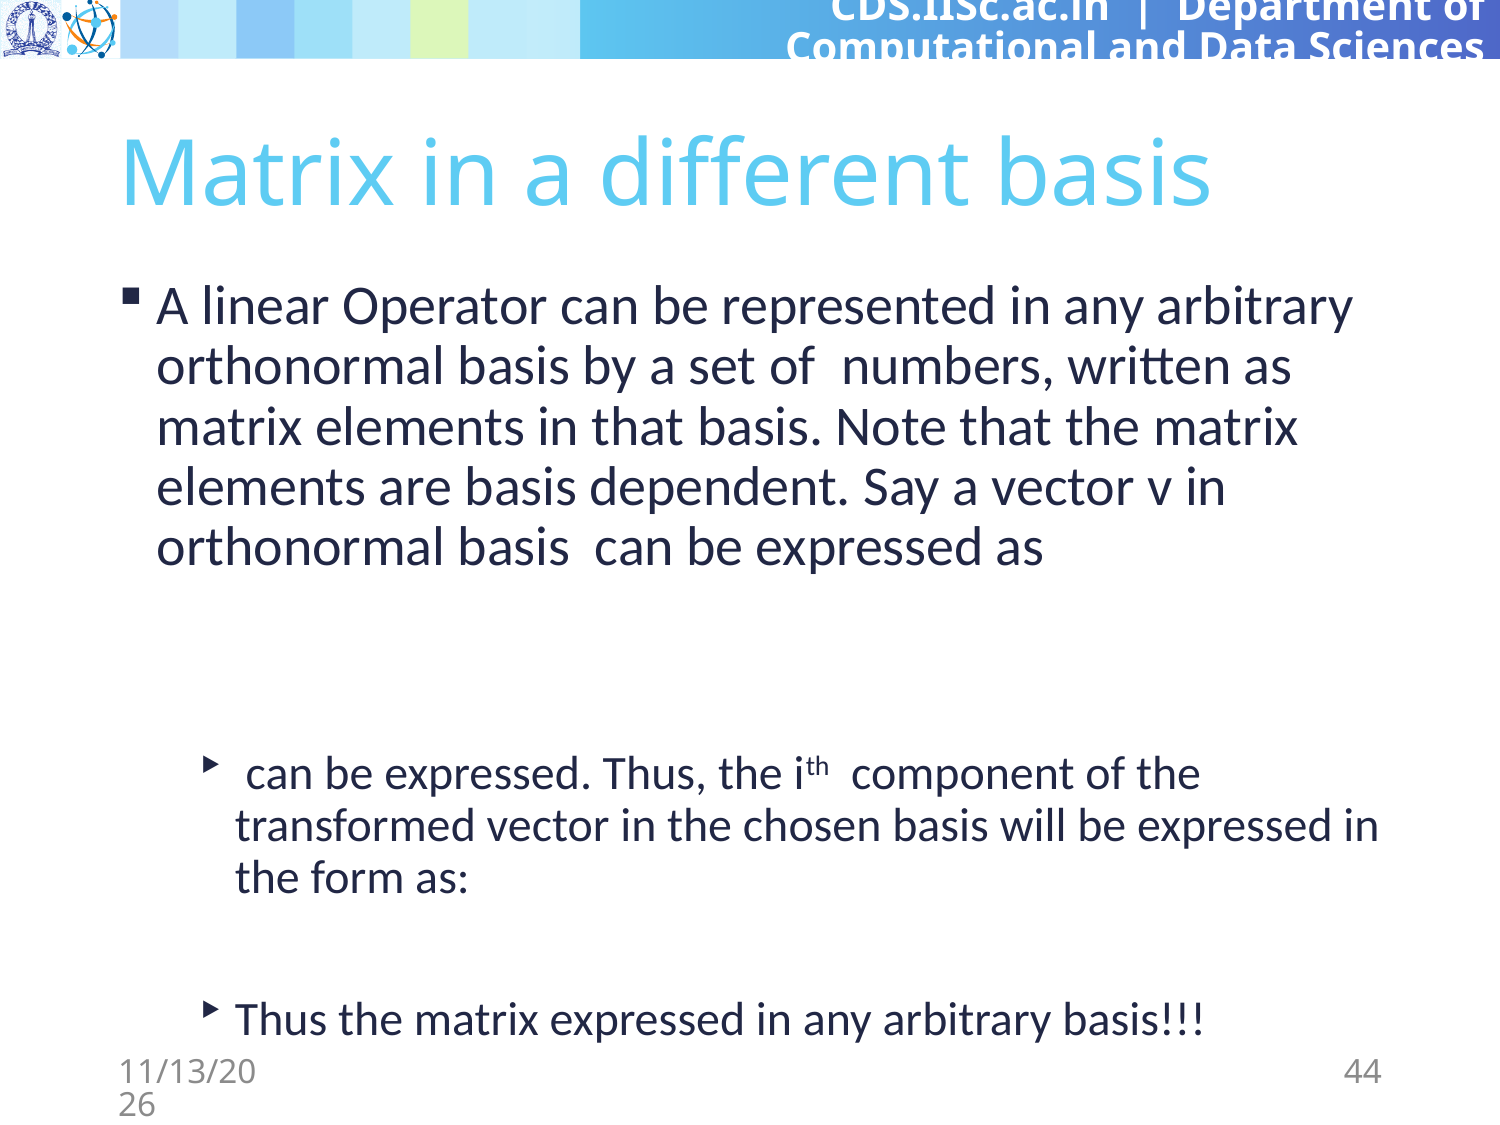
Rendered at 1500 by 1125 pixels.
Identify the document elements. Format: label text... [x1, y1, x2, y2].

slide_number 44 [1248, 1042, 1397, 1103]
title Matrix in a different basis [103, 66, 1397, 285]
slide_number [103, 1042, 273, 1103]
